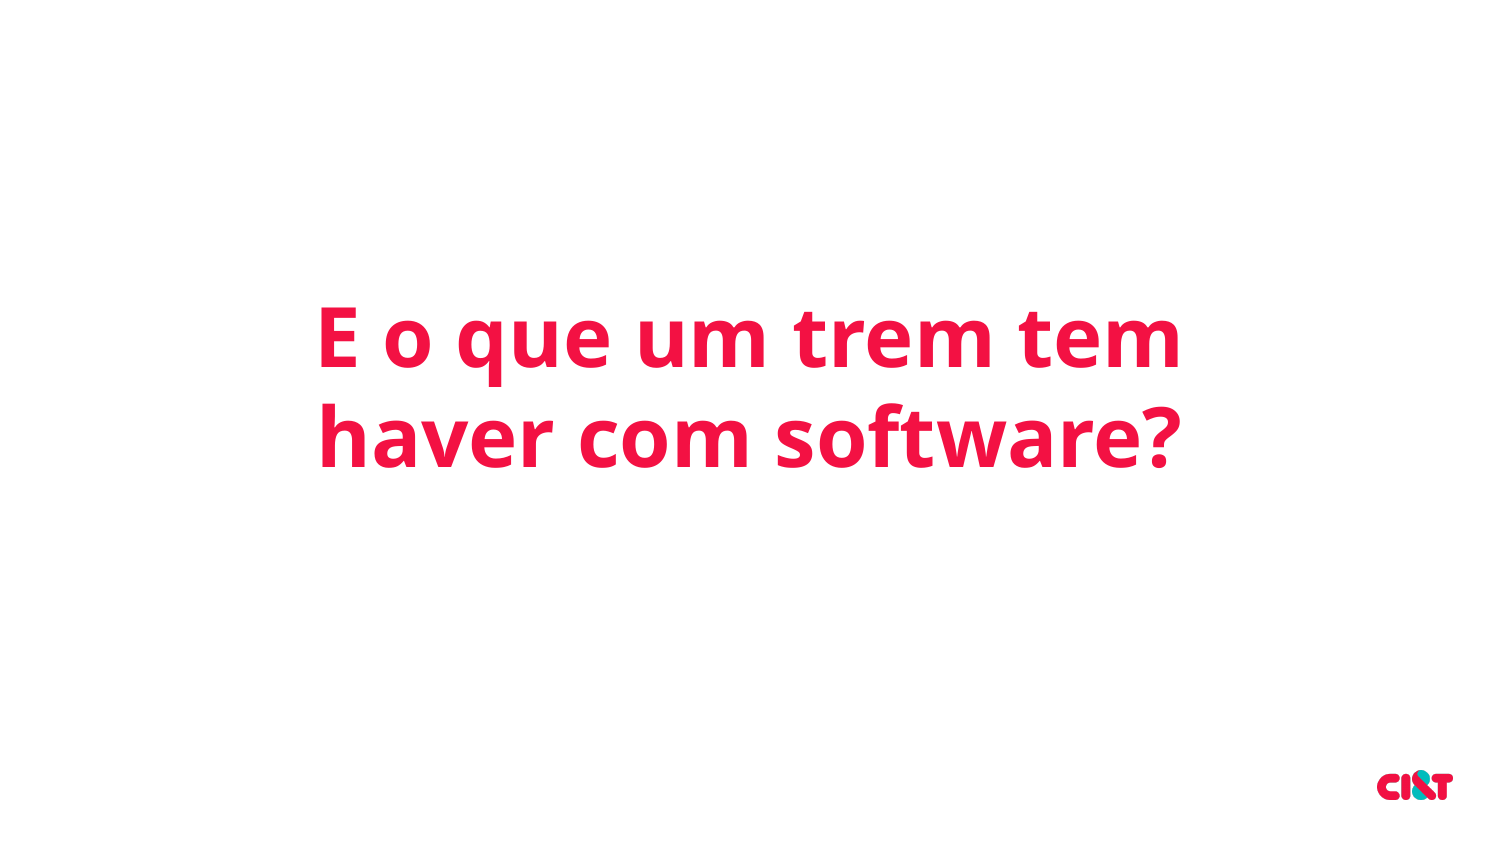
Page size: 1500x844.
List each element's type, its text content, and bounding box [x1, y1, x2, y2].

picture [1377, 770, 1453, 800]
text_box E o que um trem tem haver com software? [239, 320, 1261, 448]
